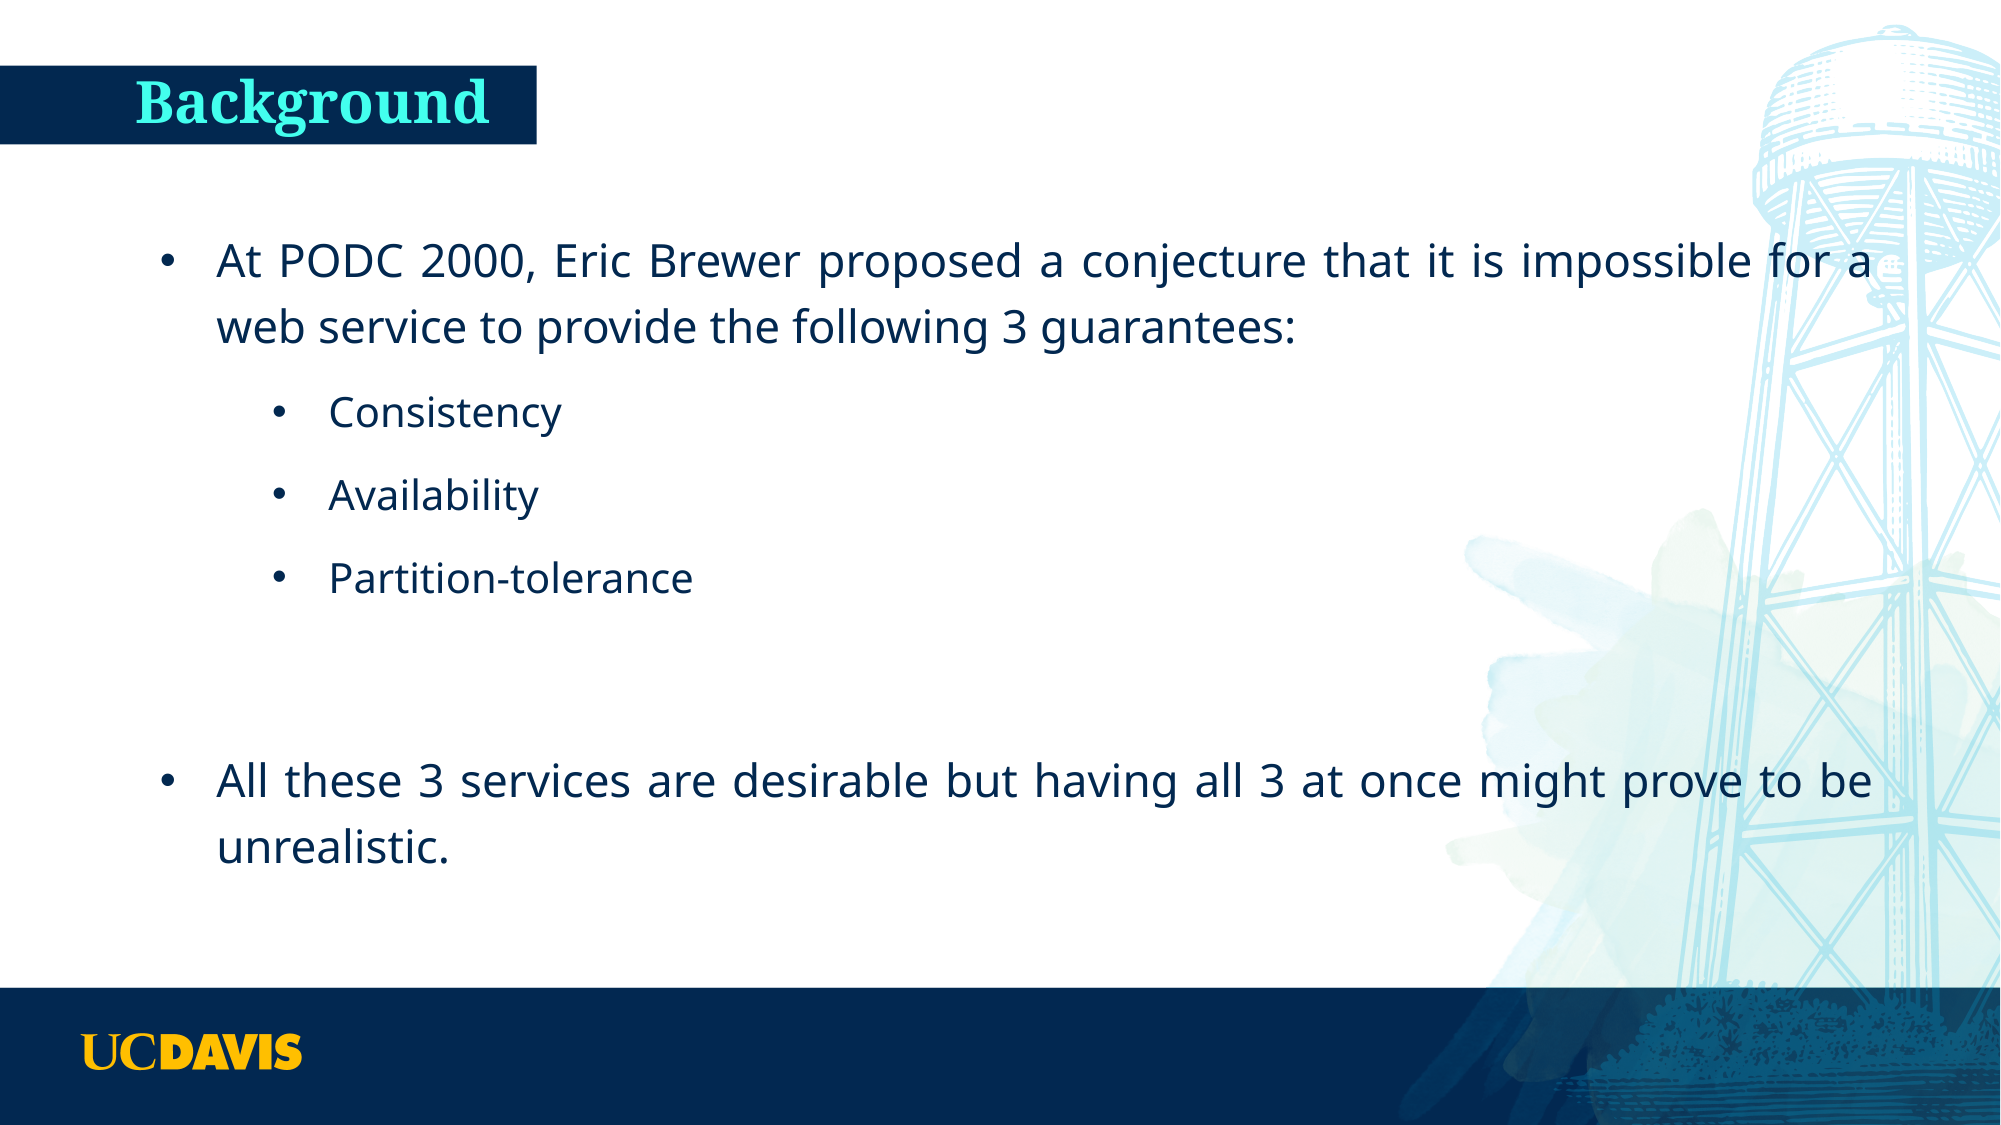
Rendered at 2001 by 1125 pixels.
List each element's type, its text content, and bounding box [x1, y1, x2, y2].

text_box All these 3 services are desirable but having all 3 at once might prove to be unrealistic. [144, 733, 1890, 899]
picture [0, 0, 2001, 1125]
title Background [0, 65, 537, 145]
list At PODC 2000, Eric Brewer proposed a conjecture that it is impossible for a web service to provide the following 3 guarantees: Consistency Availability Partition-tolerance [144, 213, 1890, 652]
